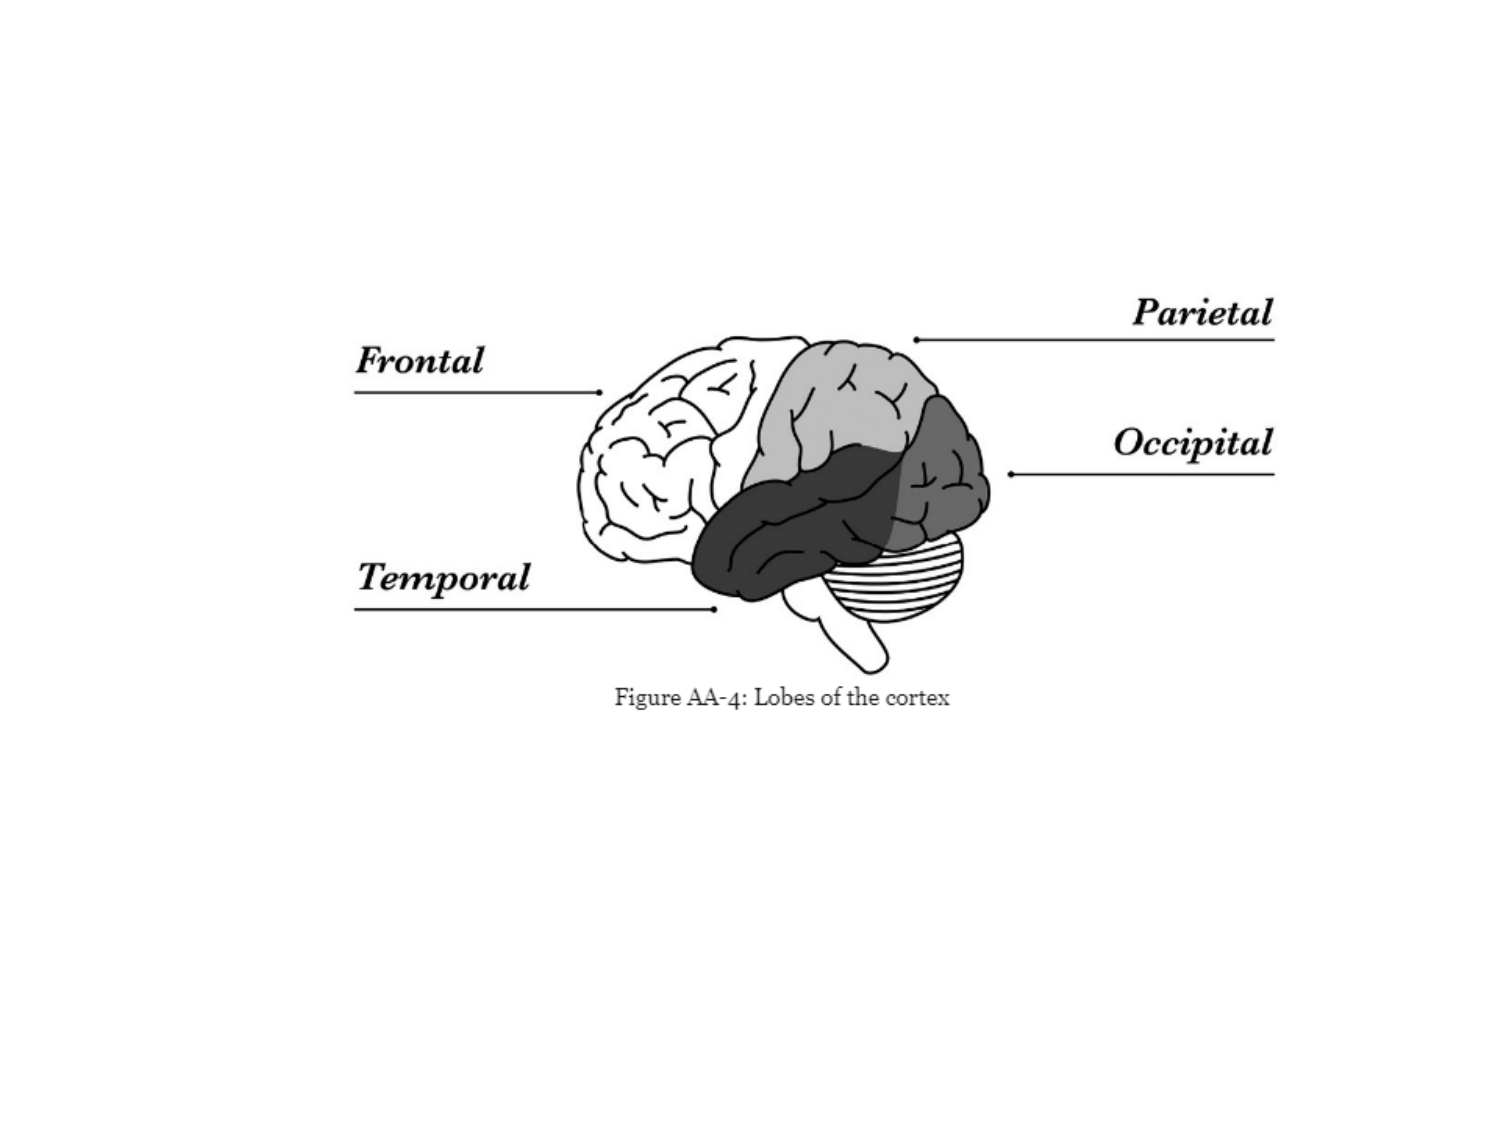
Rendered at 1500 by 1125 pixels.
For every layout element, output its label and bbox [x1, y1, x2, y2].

picture [28, 219, 1500, 940]
